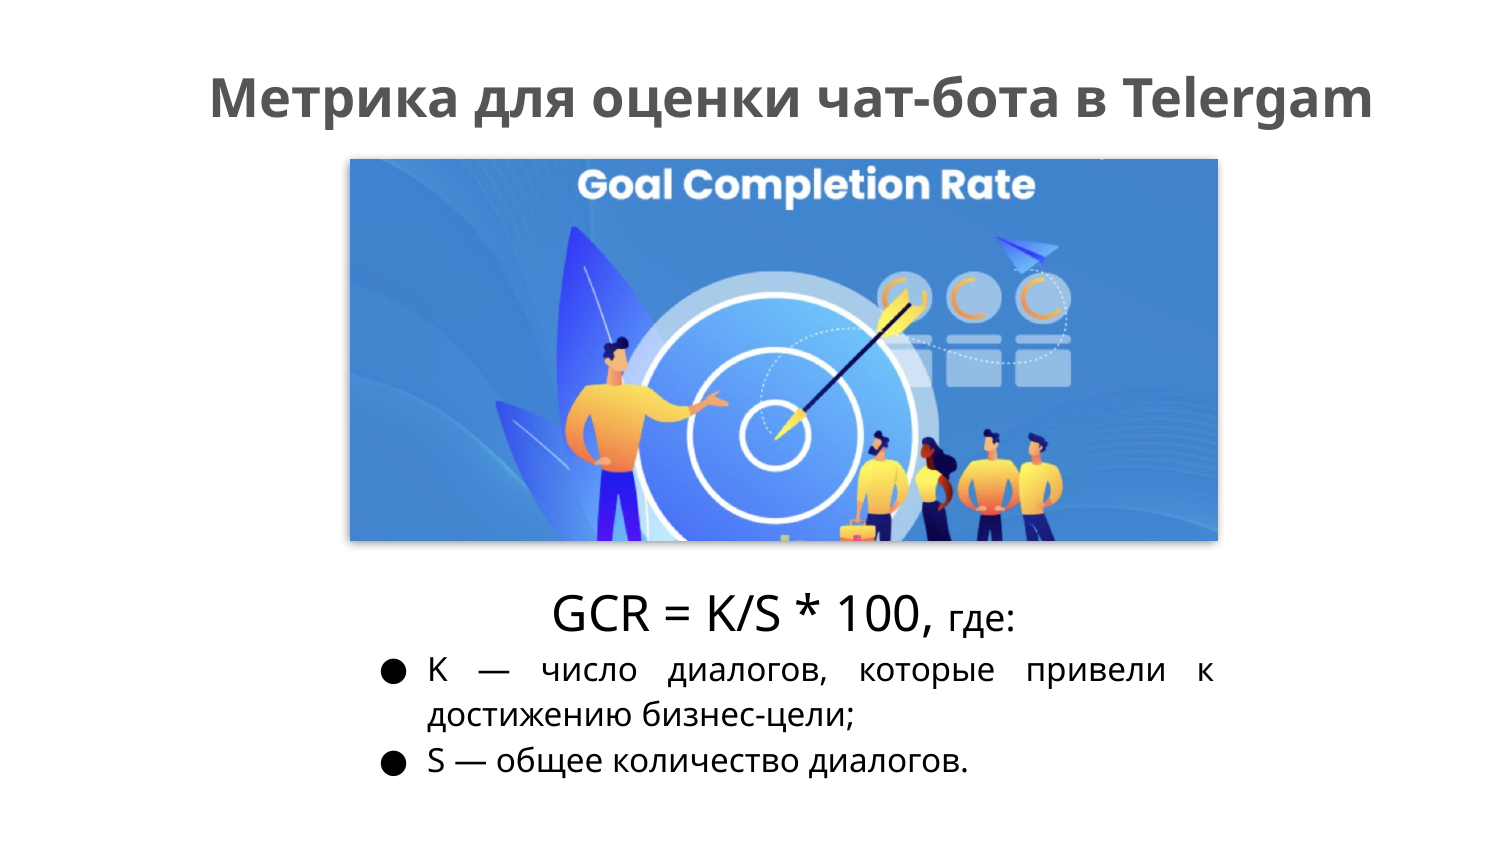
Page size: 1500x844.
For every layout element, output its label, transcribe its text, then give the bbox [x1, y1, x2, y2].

text_box GCR = K/S * 100, где: K — число диалогов, которые привели к достижению бизнес-цели; S — общее количество диалогов. [337, 557, 1231, 836]
picture [349, 159, 1218, 541]
title Метрика для оценки чат-бота в Telergam [68, 13, 1500, 177]
